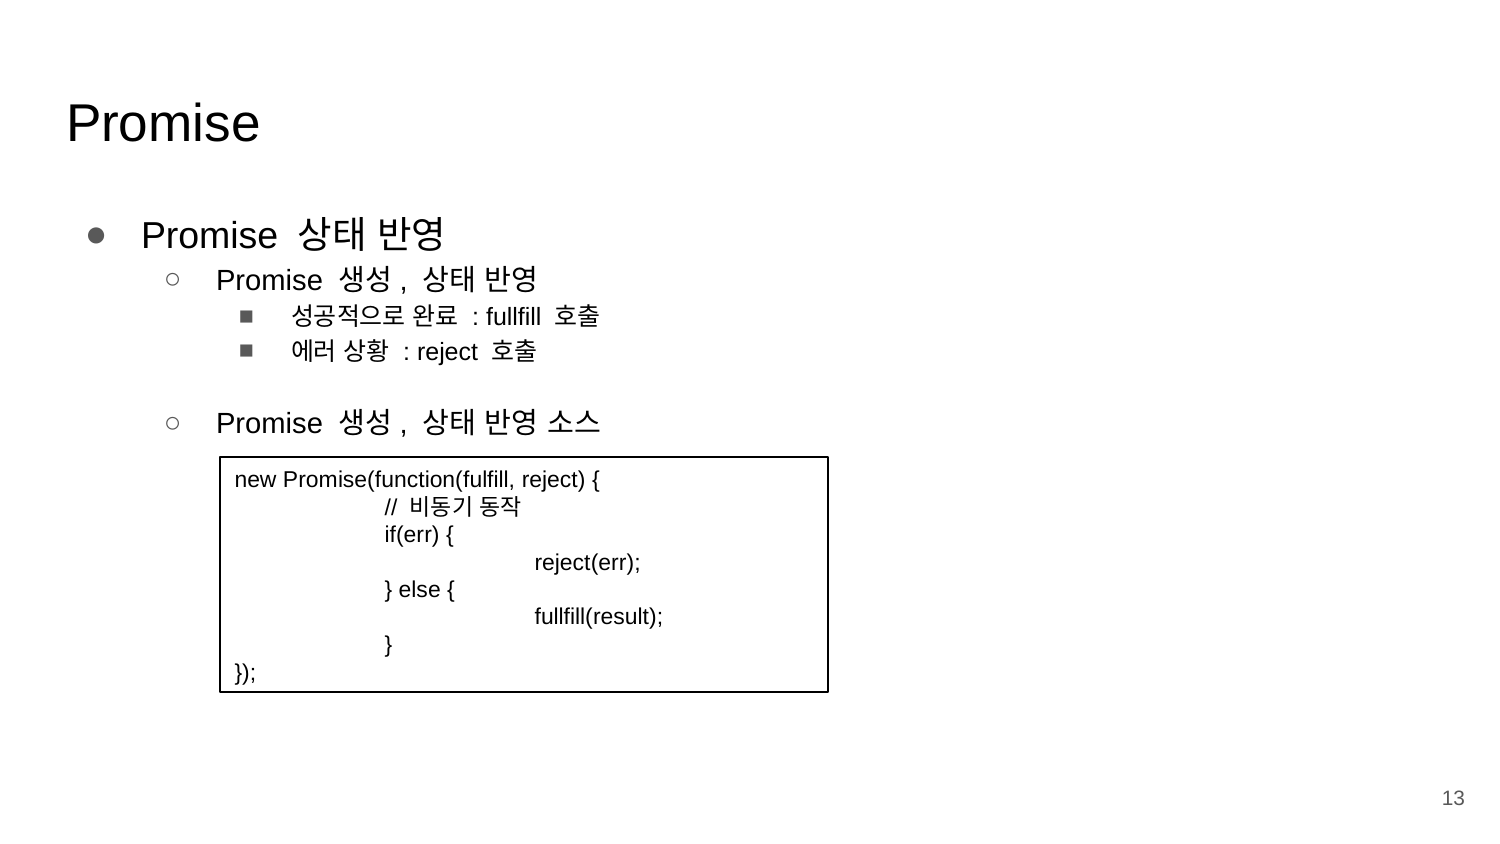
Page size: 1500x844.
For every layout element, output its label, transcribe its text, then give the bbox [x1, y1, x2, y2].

list Promise 상태 반영 Promise 생성, 상태 반영 성공적으로 완료 : fullfill 호출 에러 상황 : reject 호출 Promise 생성, 상태 반영 소스 [51, 189, 1449, 750]
slide_number ‹#› [1389, 764, 1480, 830]
title Promise [51, 72, 1449, 167]
text_box new Promise(function(fulfill, reject) { // 비동기 동작 if(err) { reject(err); } else { fullfill(result); } }); [219, 457, 828, 692]
